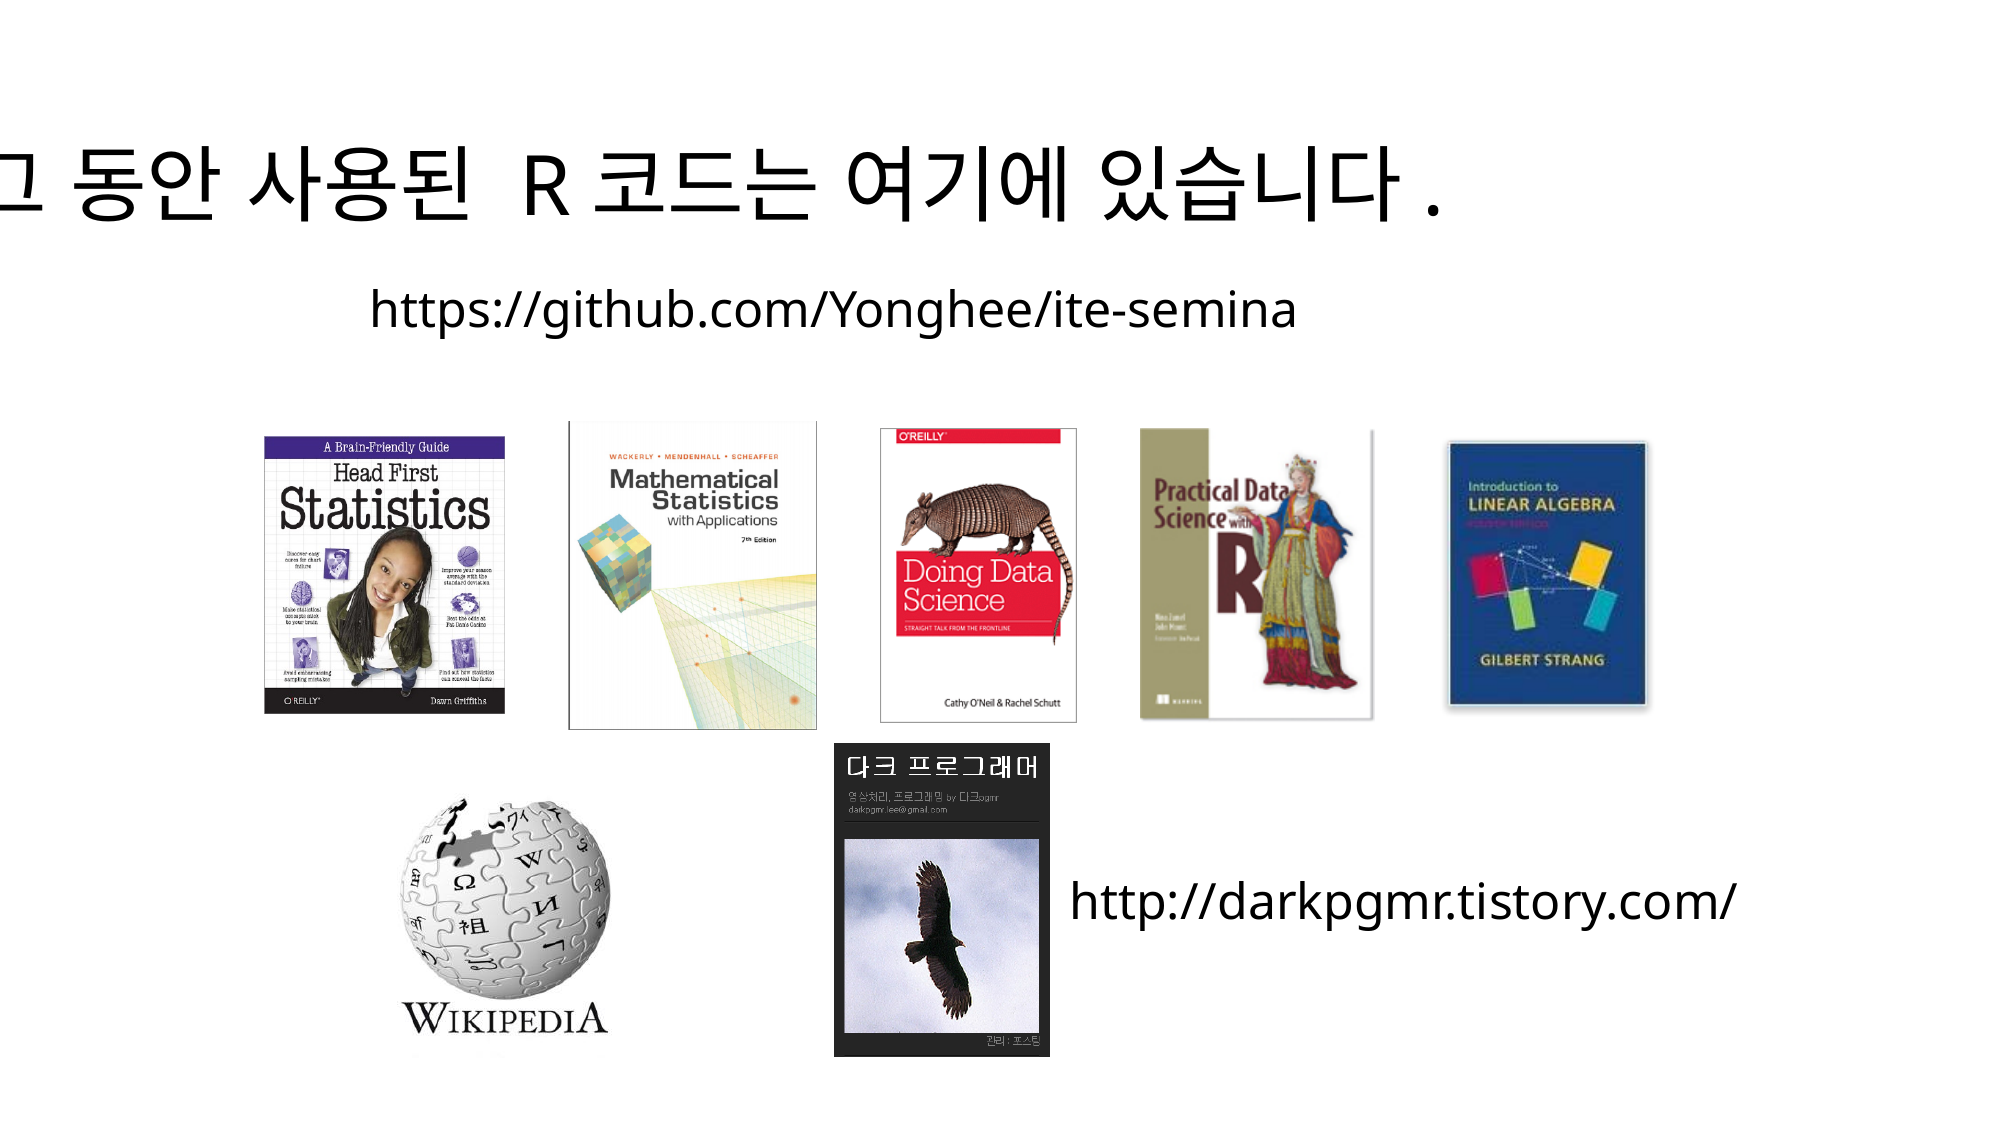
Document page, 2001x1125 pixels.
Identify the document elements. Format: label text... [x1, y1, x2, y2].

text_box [264, 421, 1756, 1061]
text_box 그 동안 사용된 R코드는 여기에 있습니다. [0, 125, 1460, 240]
text_box https://github.com/Yonghee/ite-semina [354, 270, 1315, 346]
